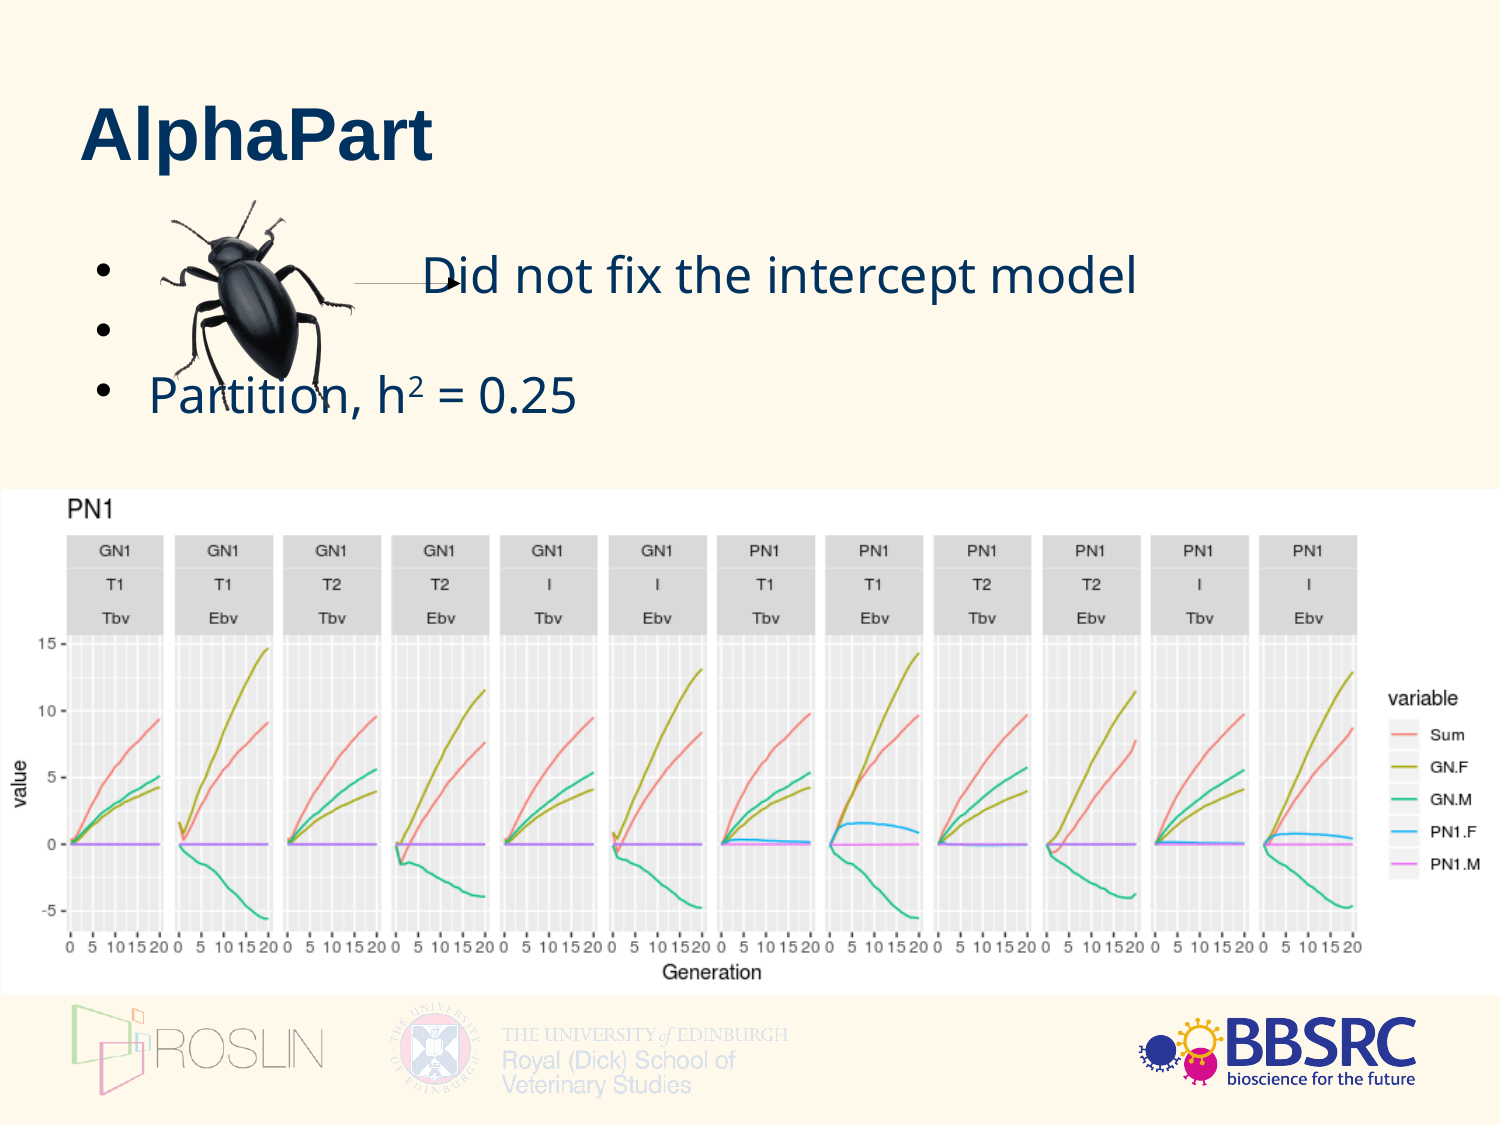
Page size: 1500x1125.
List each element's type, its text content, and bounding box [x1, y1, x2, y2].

picture [159, 200, 355, 411]
text_box AlphaPart [64, 78, 1425, 185]
text_box [360, 277, 461, 290]
picture [1, 488, 1500, 1118]
text_box Did not fix the intercept model Partition, h2 = 0.25 [62, 236, 1425, 487]
picture [1137, 1014, 1416, 1092]
